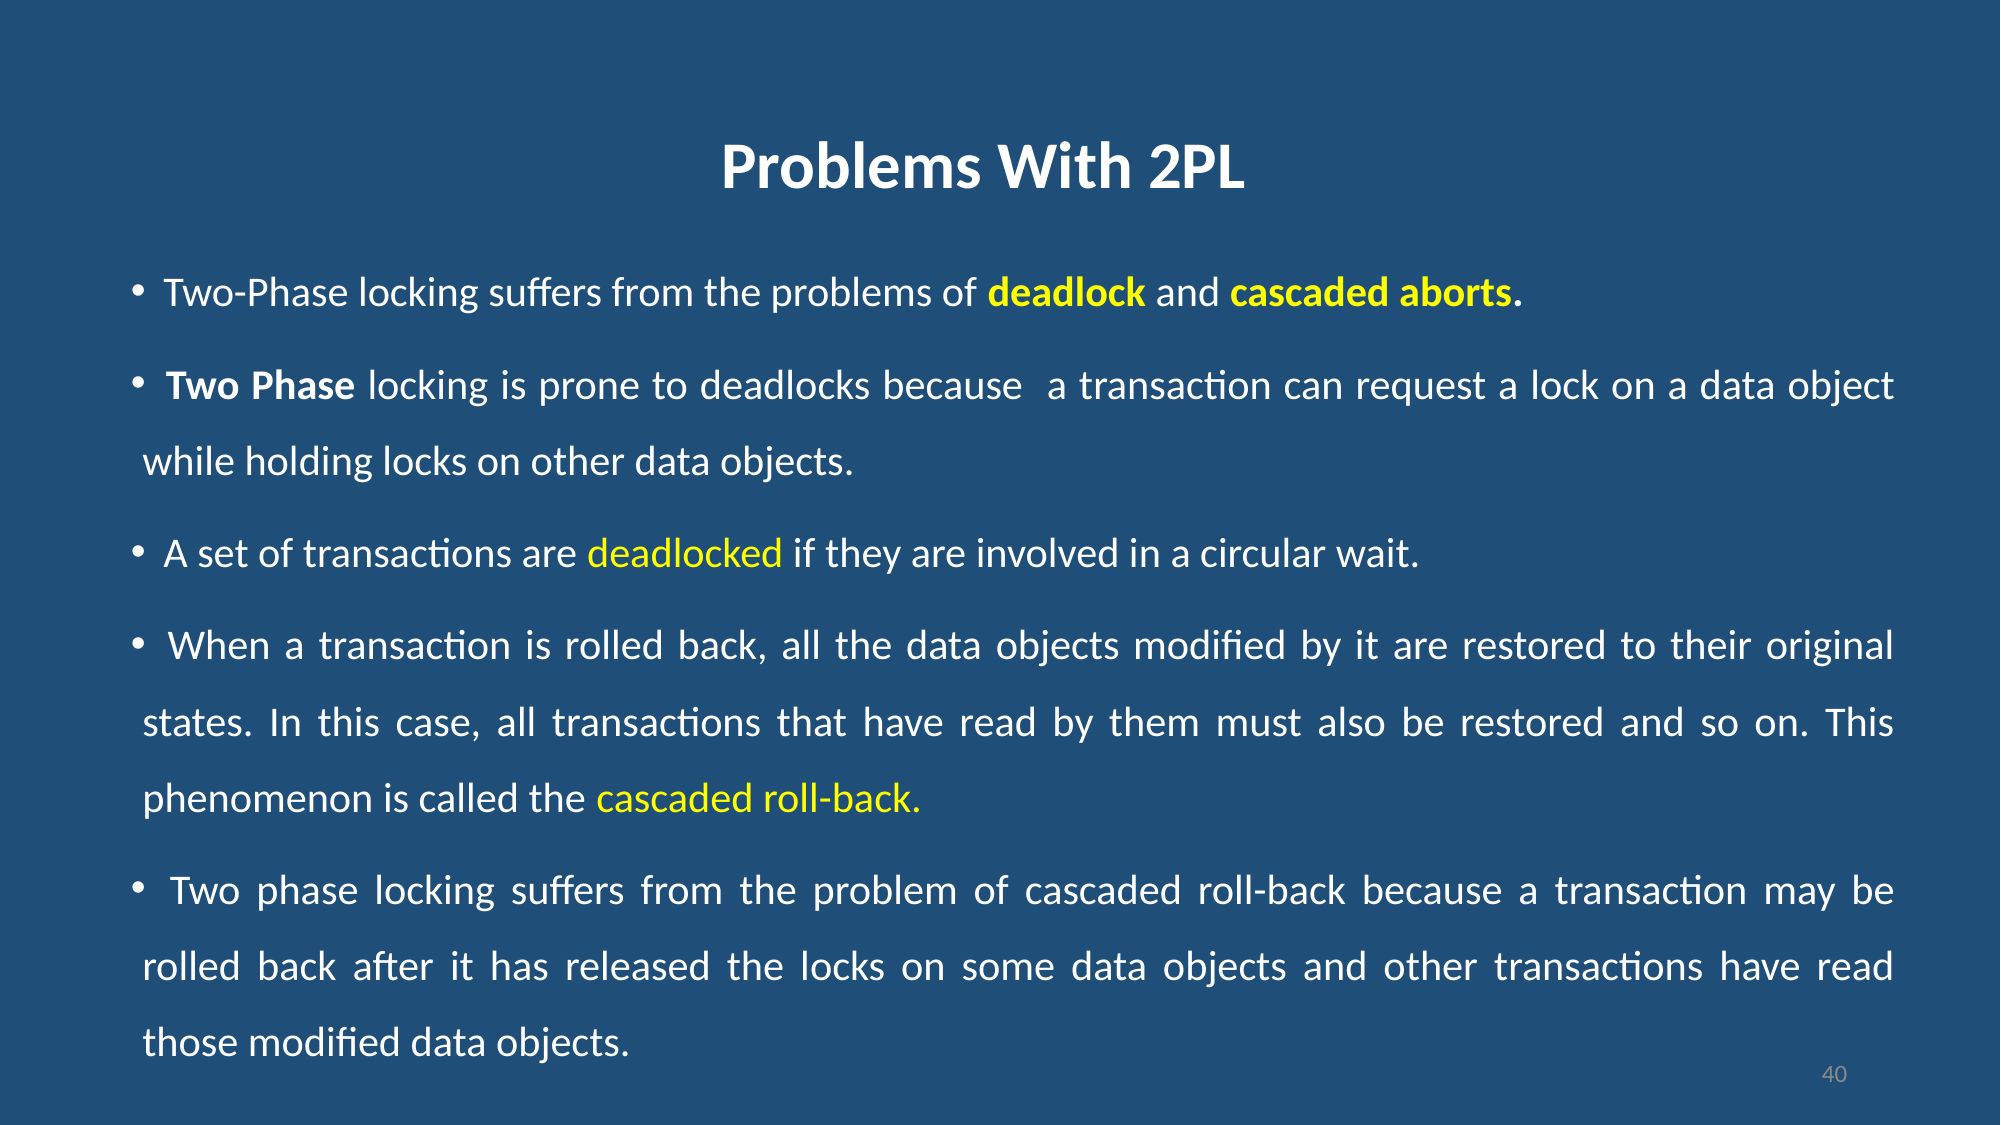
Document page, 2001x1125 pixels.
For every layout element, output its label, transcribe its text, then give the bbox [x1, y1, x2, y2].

slide_number 40 [1412, 1042, 1863, 1103]
subtitle Two-Phase locking suffers from the problems of deadlock and cascaded aborts. Two Phase locking is prone to deadlocks because a transaction can request a lock on a data object while holding locks on other data objects. A set of transactions are deadlocked if they are involved in a circular wait. When a transaction is rolled back, all the data objects modified by it are restored to their original states. In this case, all transactions that have read by them must also be restored and so on. This phenomenon is called the cascaded roll-back. Two phase locking suffers from the problem of cascaded roll-back because a transaction may be rolled back after it has released the locks on some data objects and other transactions have read those modified data objects. [87, 231, 1912, 1075]
title Problems With 2PL [233, 0, 1734, 210]
